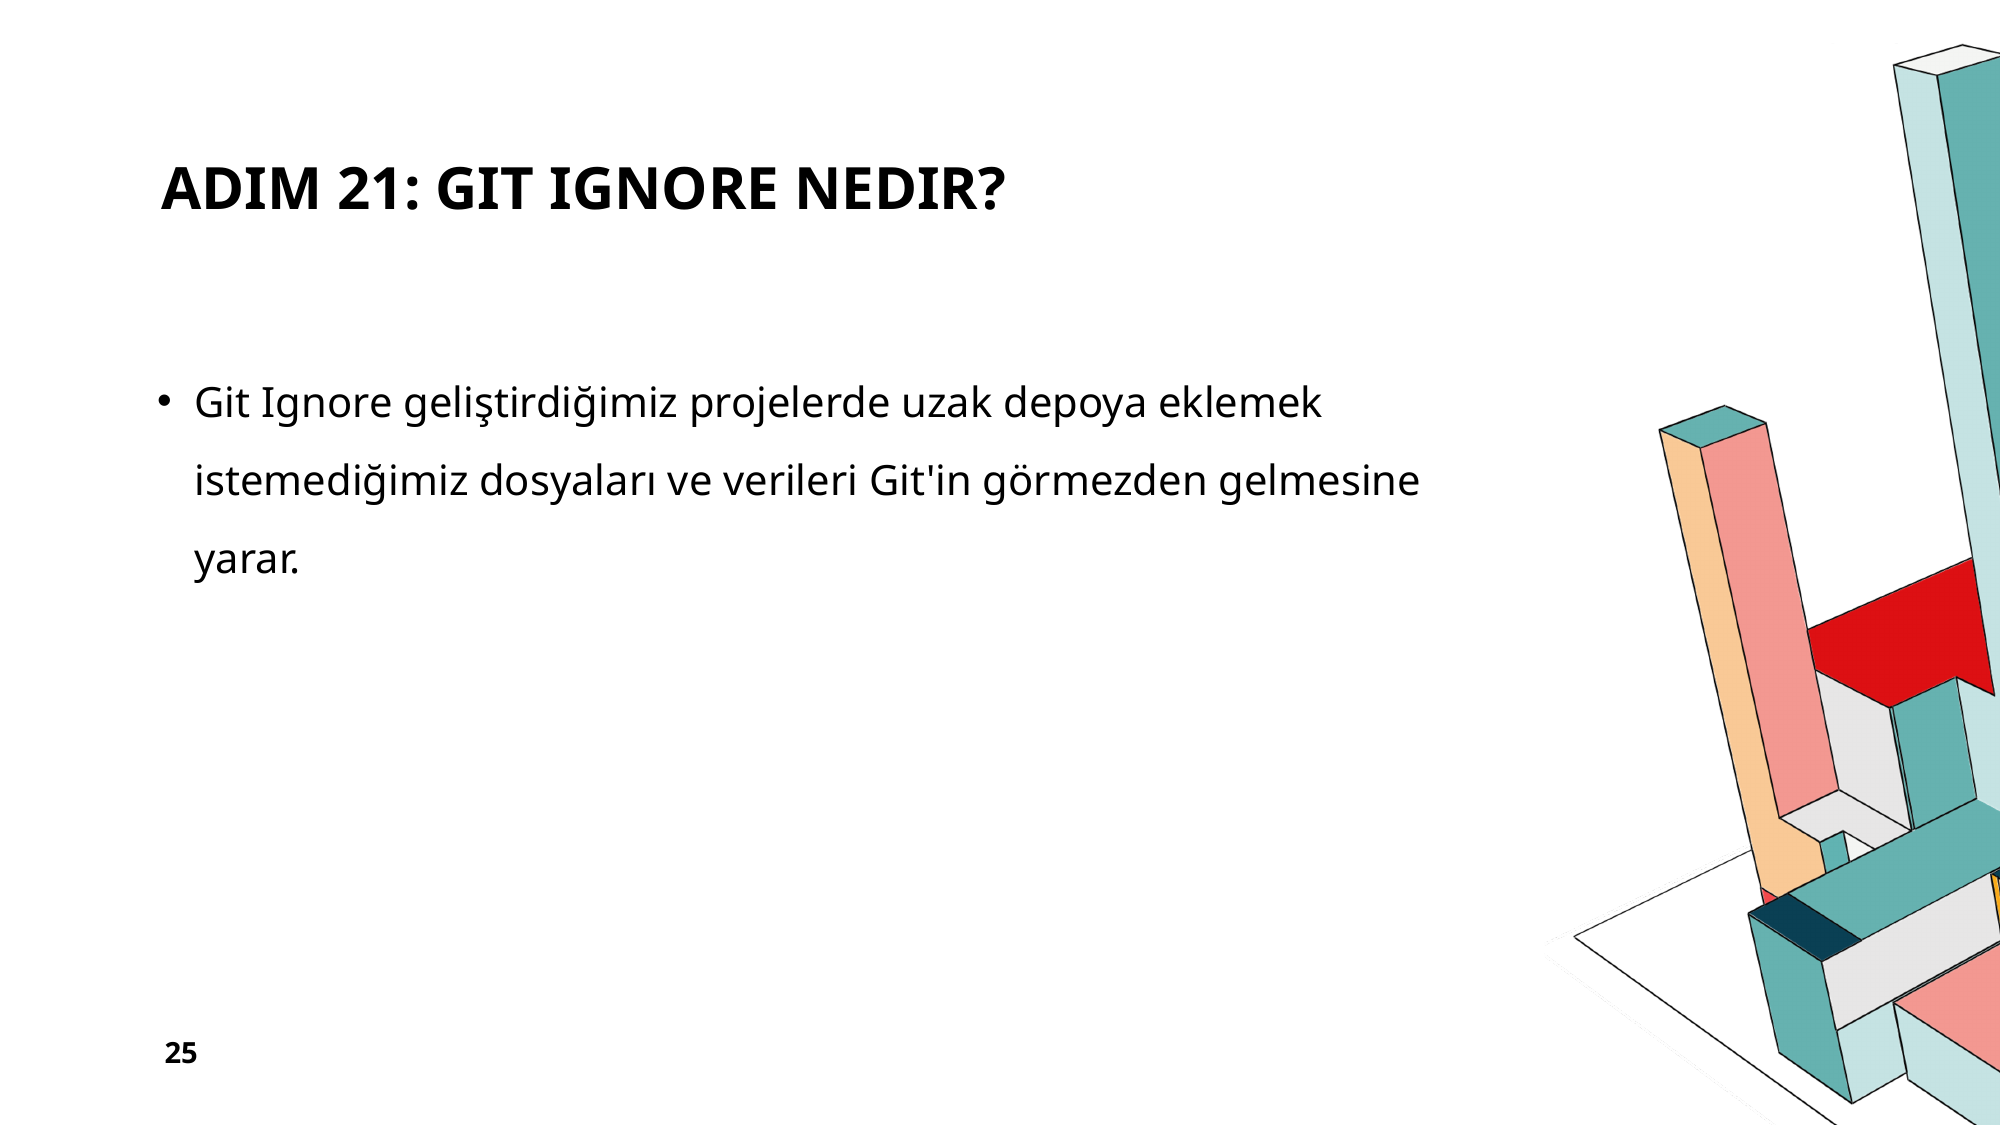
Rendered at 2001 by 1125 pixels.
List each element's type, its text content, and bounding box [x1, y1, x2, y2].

slide_number 25 [149, 1024, 588, 1085]
list Git Ignore geliştirdiğimiz projelerde uzak depoya eklemek istemediğimiz dosyaları ve verileri Git'in görmezden gelmesine yarar. [142, 339, 1508, 913]
title ADIM 21: gıt ıgnore nedır? [146, 11, 1508, 230]
picture [1544, 43, 2000, 1125]
